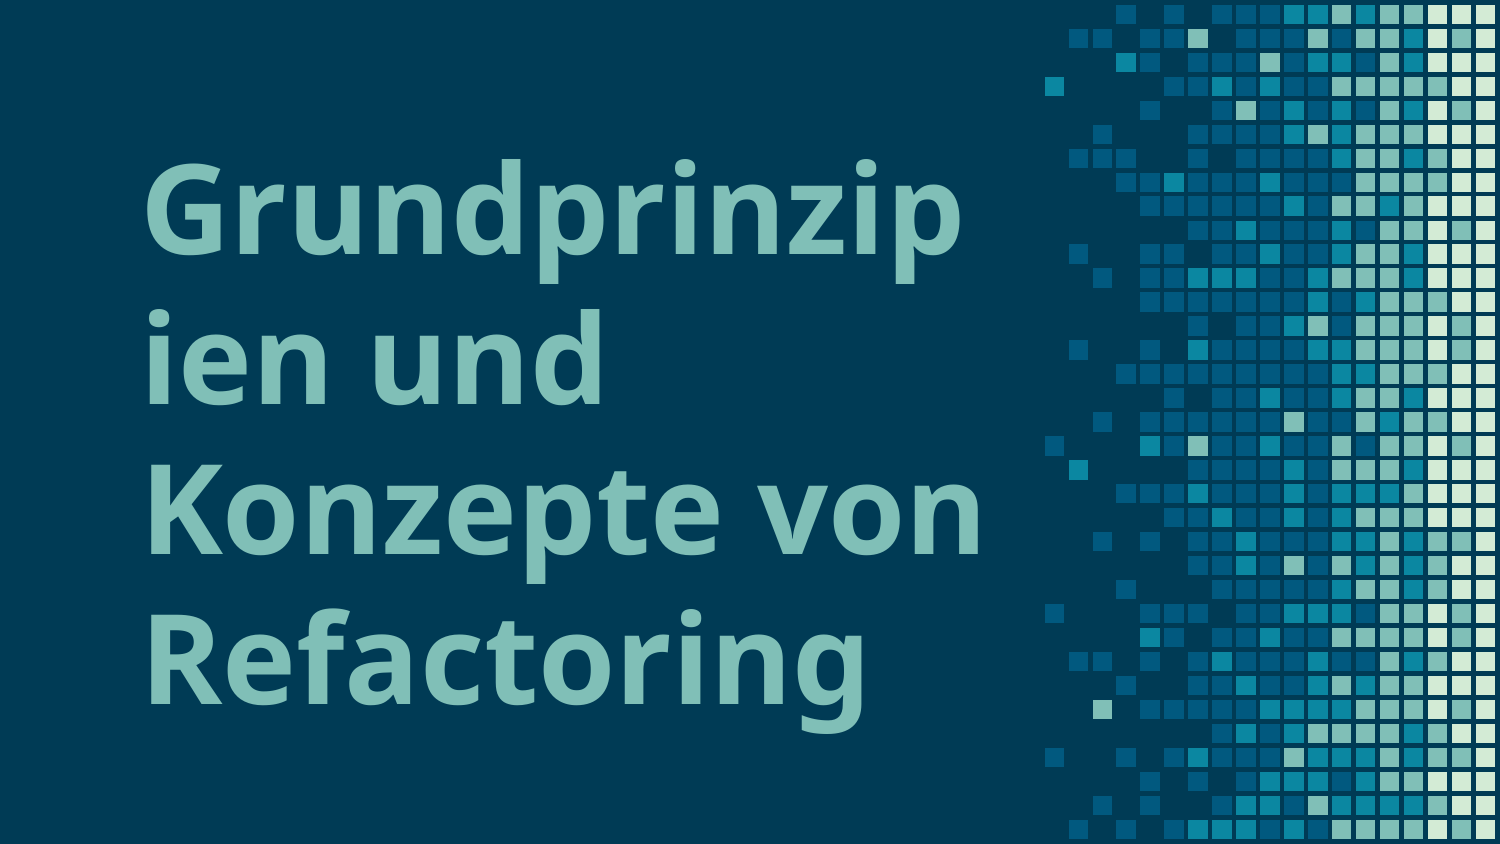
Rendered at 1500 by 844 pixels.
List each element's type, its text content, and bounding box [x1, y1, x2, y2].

picture [527, 485, 590, 583]
picture [184, 335, 246, 405]
picture [758, 486, 827, 553]
picture [544, 635, 609, 705]
picture [625, 635, 668, 703]
picture [656, 485, 718, 555]
picture [150, 336, 168, 403]
picture [599, 472, 646, 555]
picture [376, 336, 438, 405]
picture [536, 310, 599, 405]
picture [720, 635, 782, 703]
picture [682, 636, 700, 703]
picture [310, 485, 372, 553]
picture [228, 635, 290, 705]
picture [152, 465, 221, 553]
picture [152, 615, 220, 703]
picture [682, 610, 701, 627]
picture [386, 486, 439, 553]
picture [228, 485, 293, 555]
picture [449, 485, 511, 555]
picture [834, 485, 899, 555]
title Grundprinzipien und Konzepte von Refactoring [125, 114, 1011, 305]
picture [299, 609, 349, 703]
picture [798, 635, 861, 733]
picture [458, 335, 520, 403]
picture [262, 335, 324, 403]
picture [150, 310, 169, 327]
picture [426, 635, 479, 705]
picture [487, 622, 534, 705]
picture [350, 635, 410, 705]
picture [915, 485, 977, 553]
